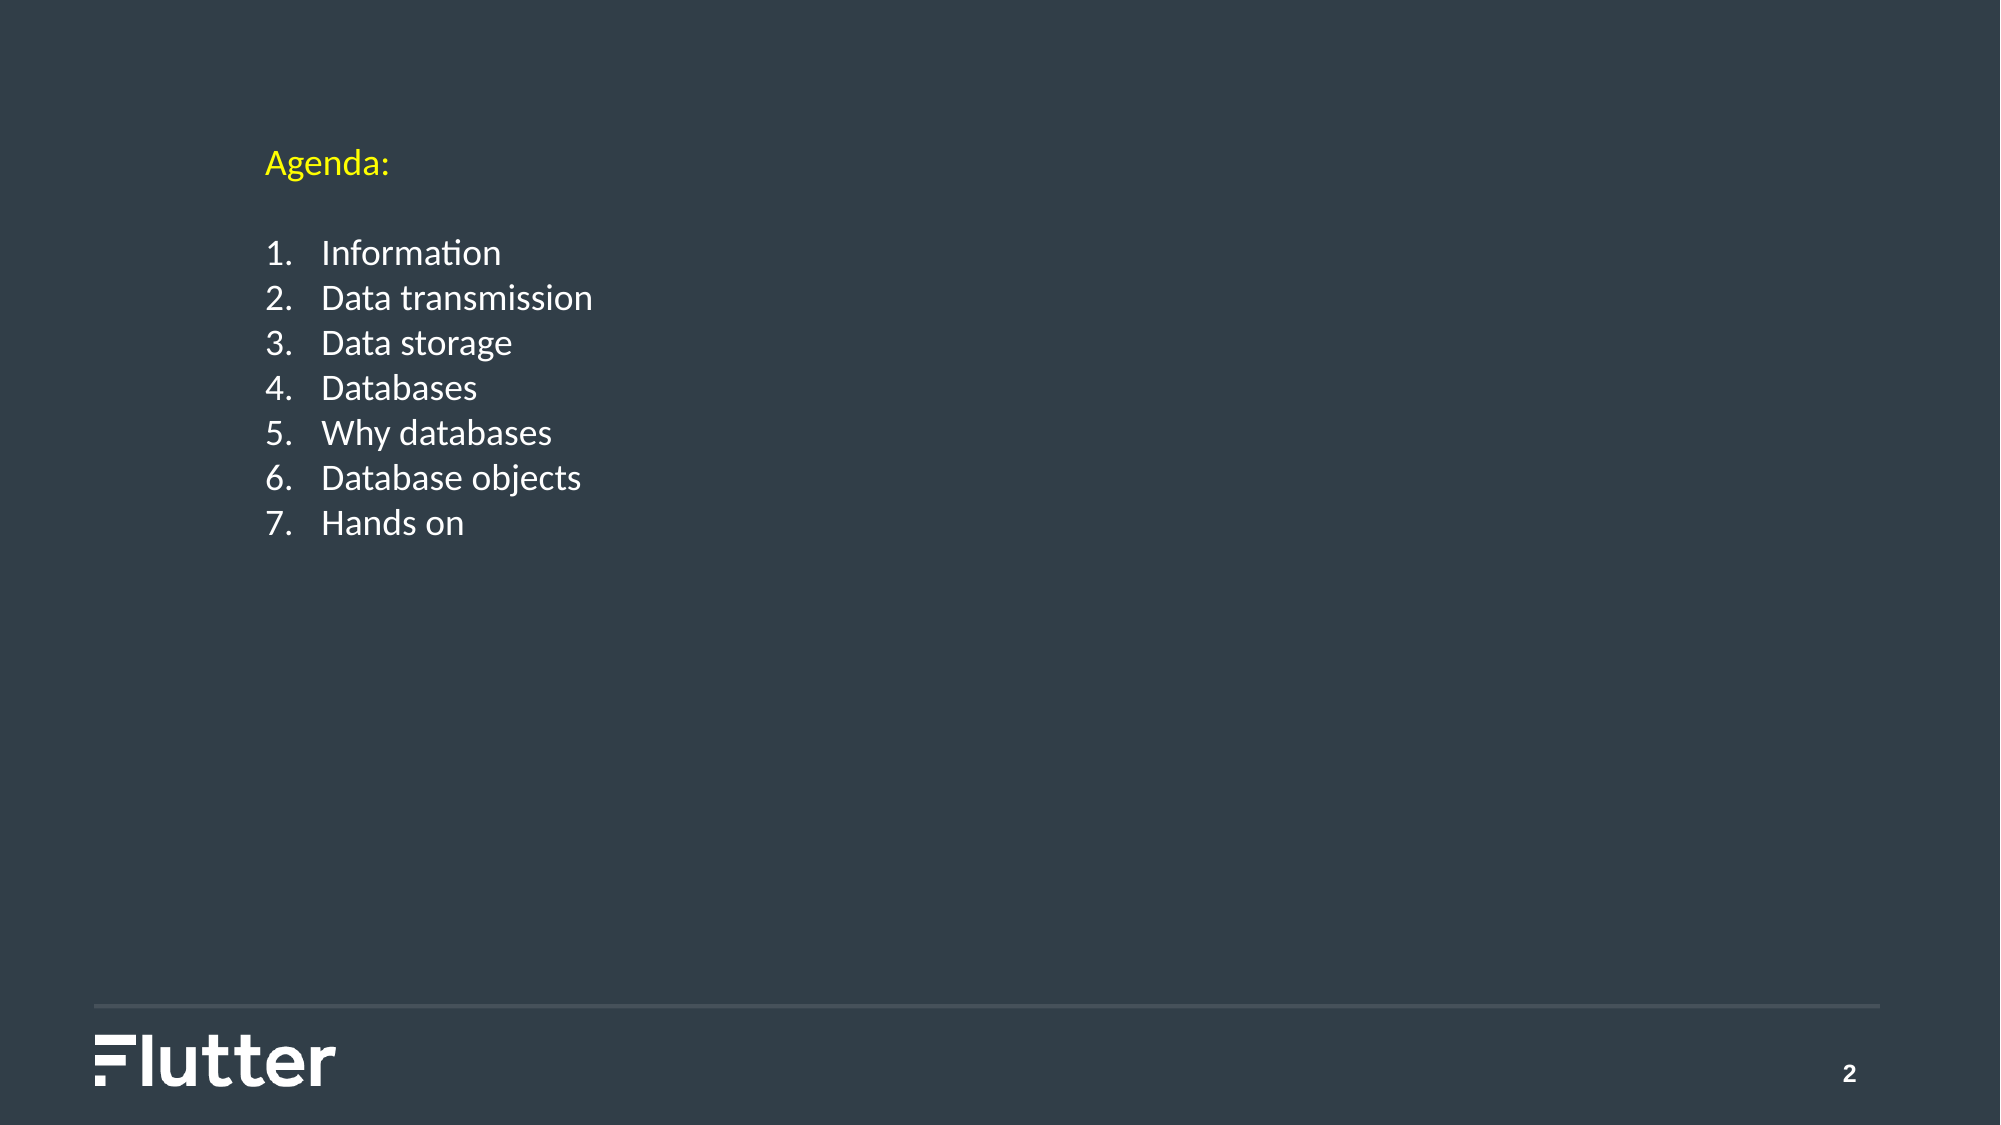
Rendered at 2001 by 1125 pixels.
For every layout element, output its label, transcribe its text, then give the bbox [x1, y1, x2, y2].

picture [95, 1034, 336, 1087]
text_box Agenda: Information Data transmission Data storage Databases Why databases Database objects Hands on [250, 130, 1645, 551]
